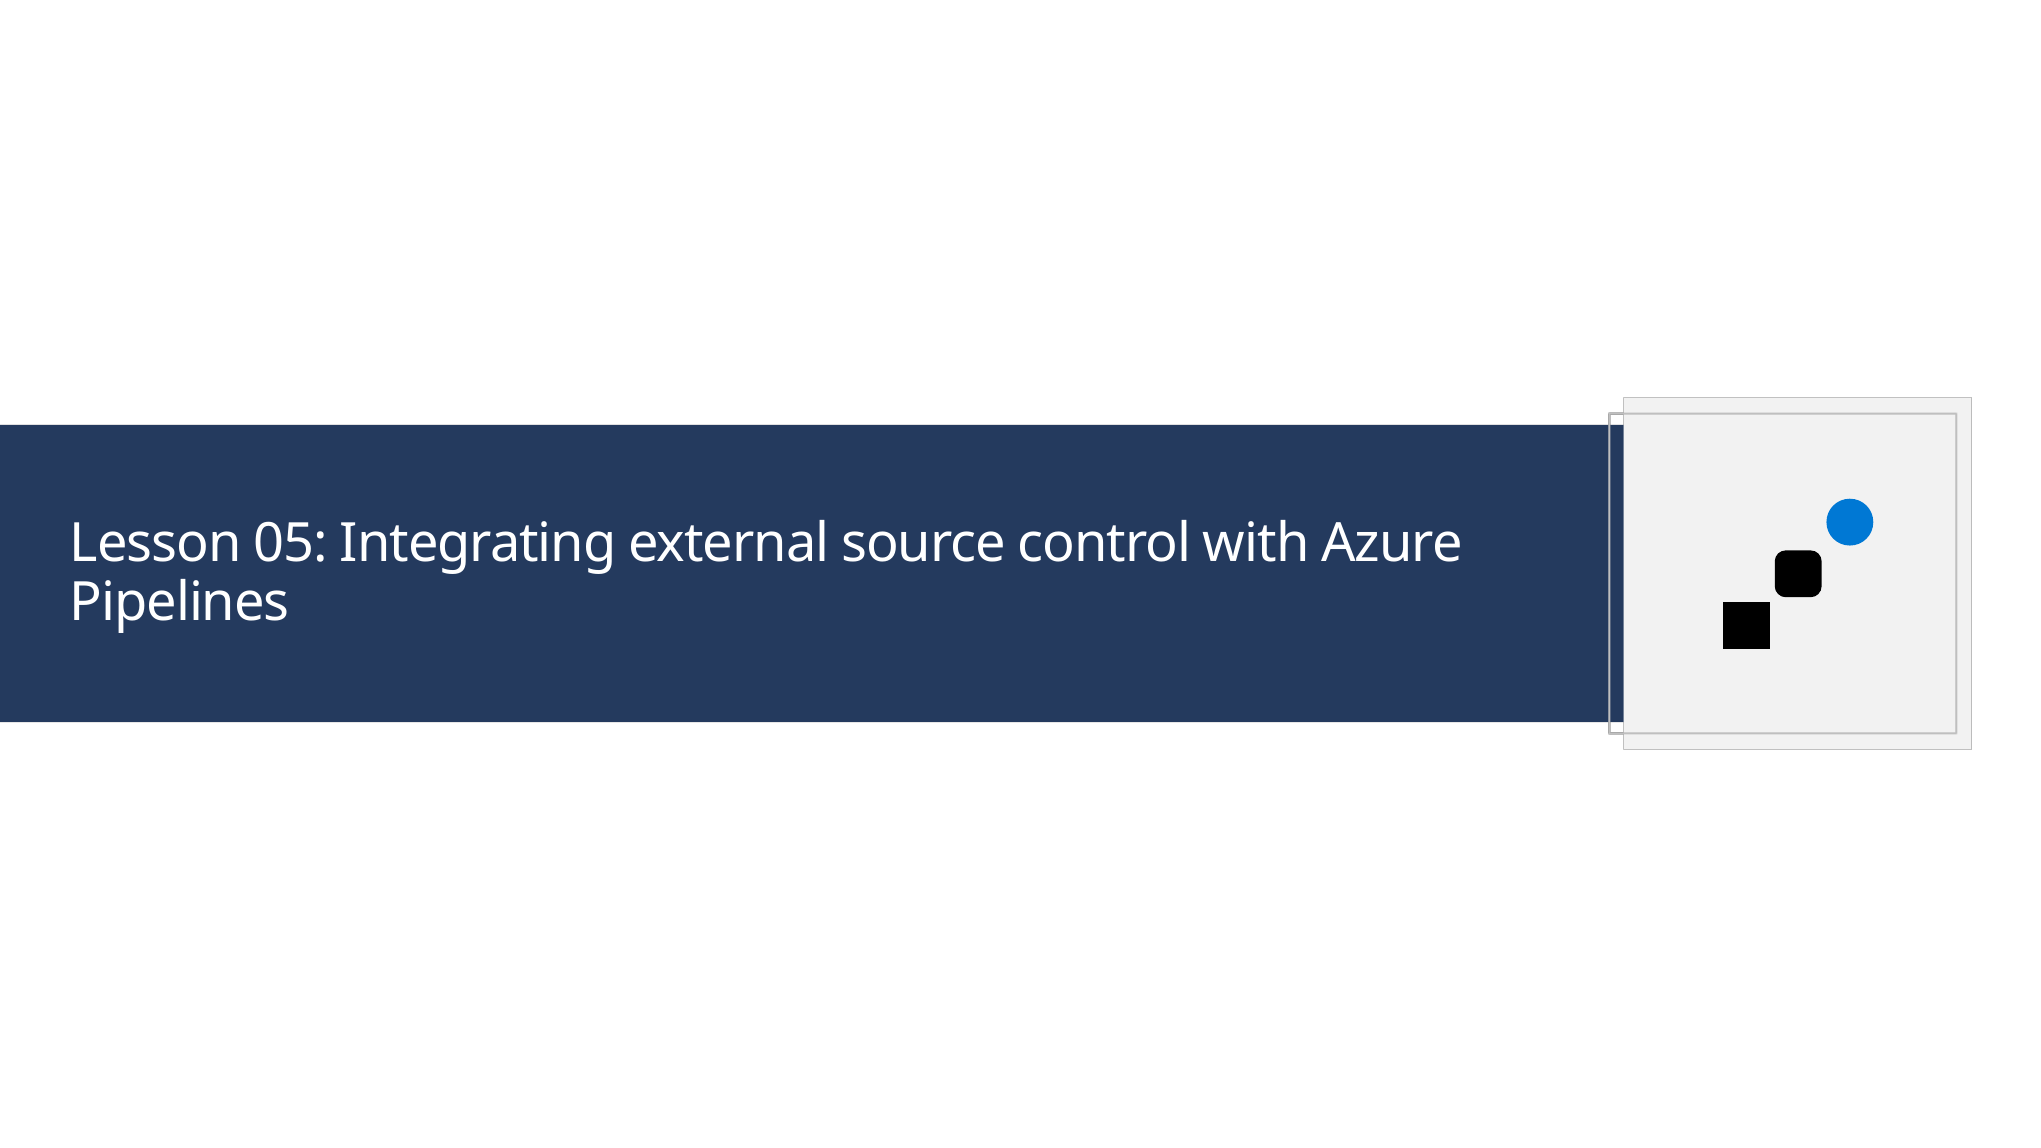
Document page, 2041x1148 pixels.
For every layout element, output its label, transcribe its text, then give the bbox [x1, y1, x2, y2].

picture [0, 0, 2041, 1148]
title Lesson 05: Integrating external source control with Azure Pipelines [70, 544, 1558, 604]
